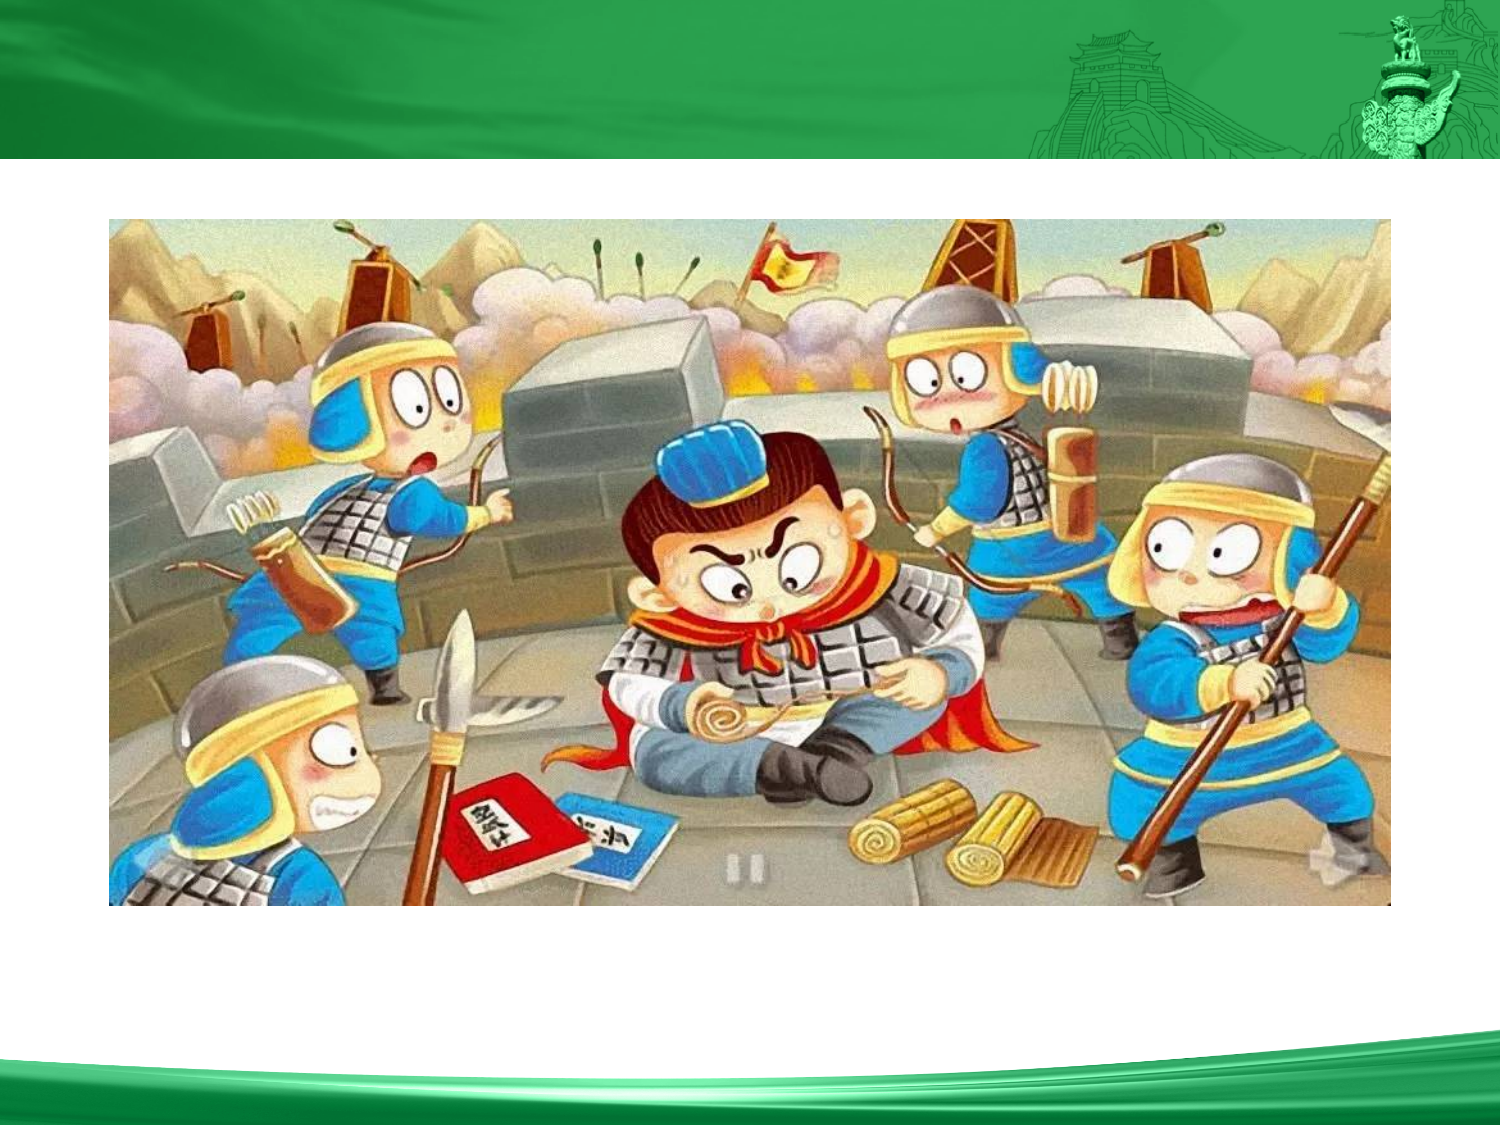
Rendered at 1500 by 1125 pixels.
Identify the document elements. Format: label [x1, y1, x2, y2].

picture [109, 219, 1391, 906]
picture [0, 0, 1500, 159]
picture [0, 1027, 1500, 1125]
